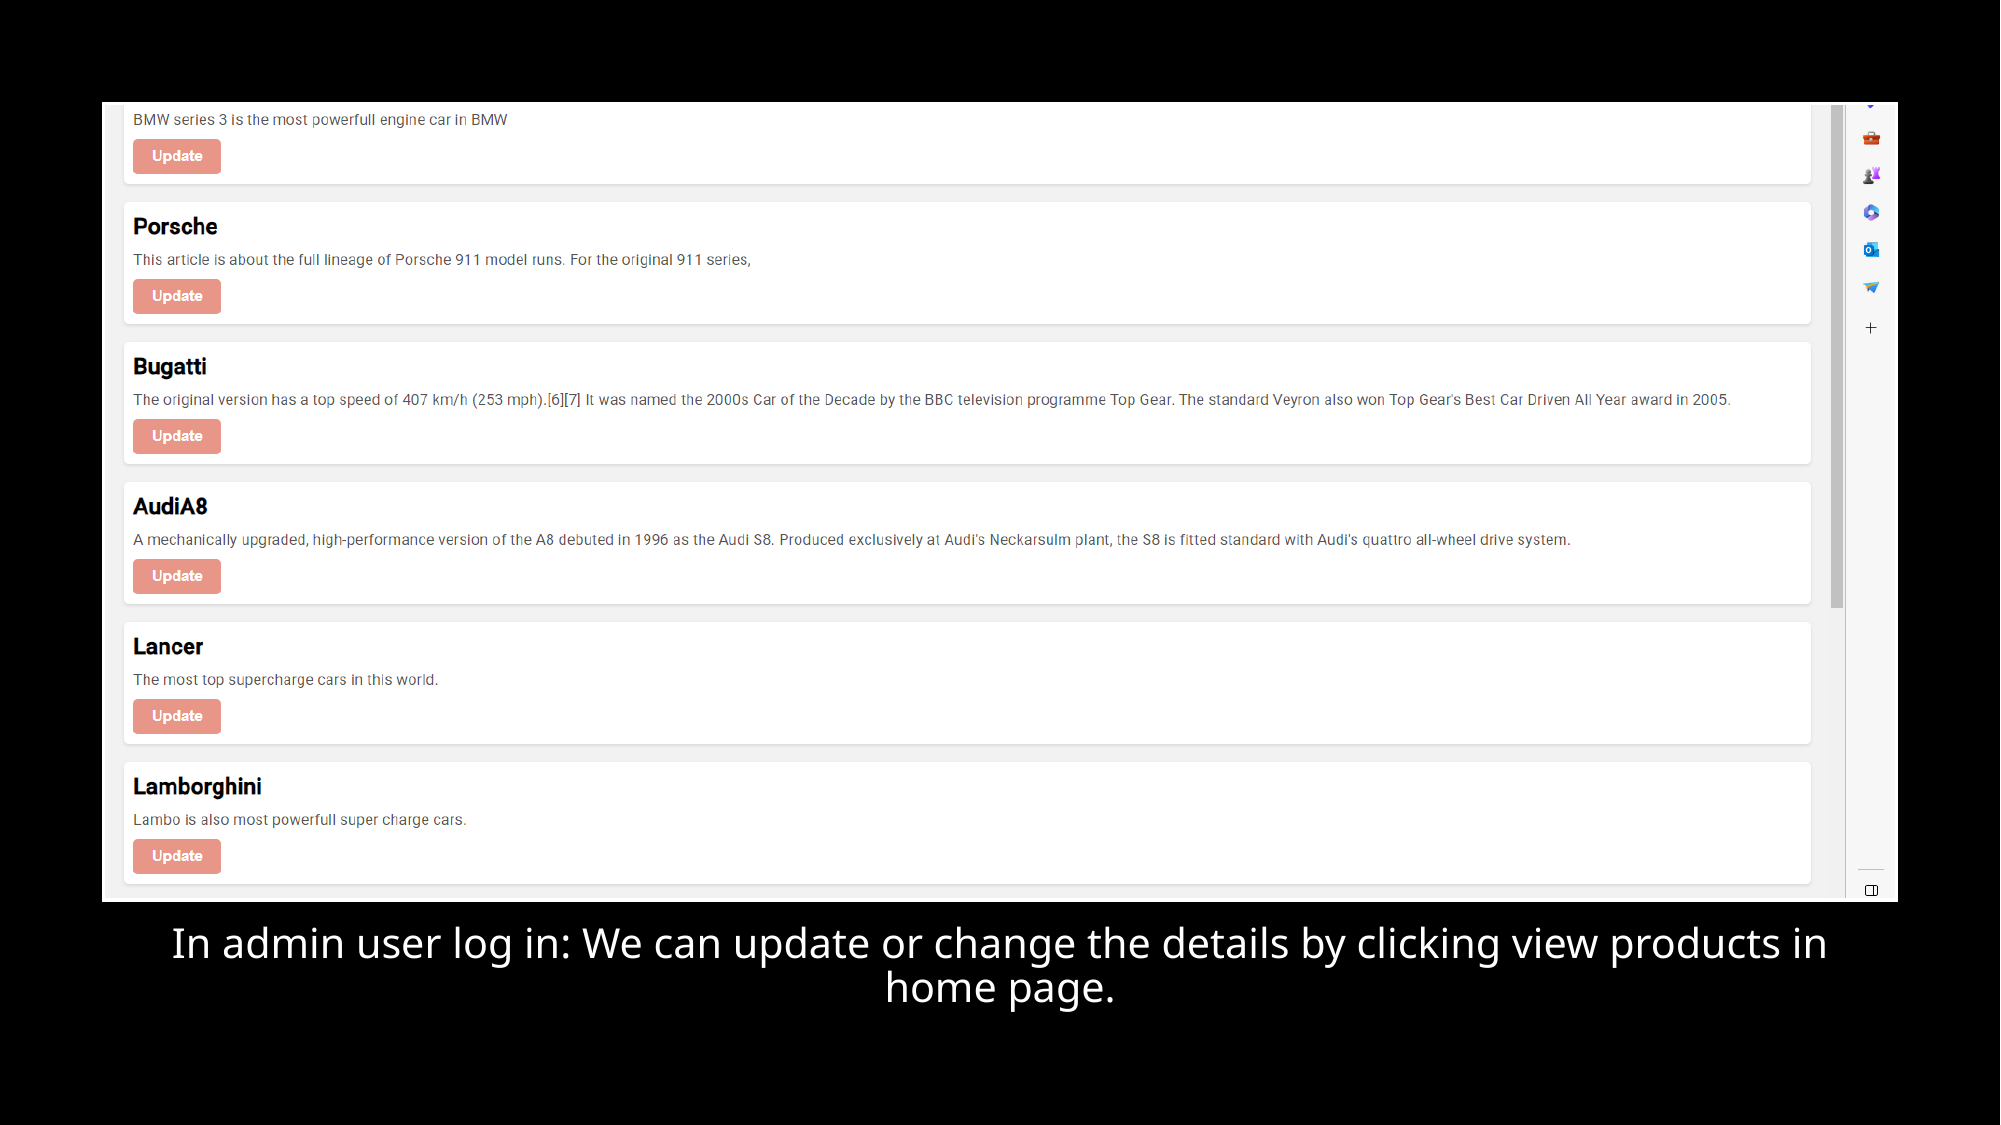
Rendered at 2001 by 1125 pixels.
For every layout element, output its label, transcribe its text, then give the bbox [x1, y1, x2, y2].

picture [104, 104, 1895, 899]
text_box In admin user log in: We can update or change the details by clicking view products in home page. [105, 914, 1895, 1020]
